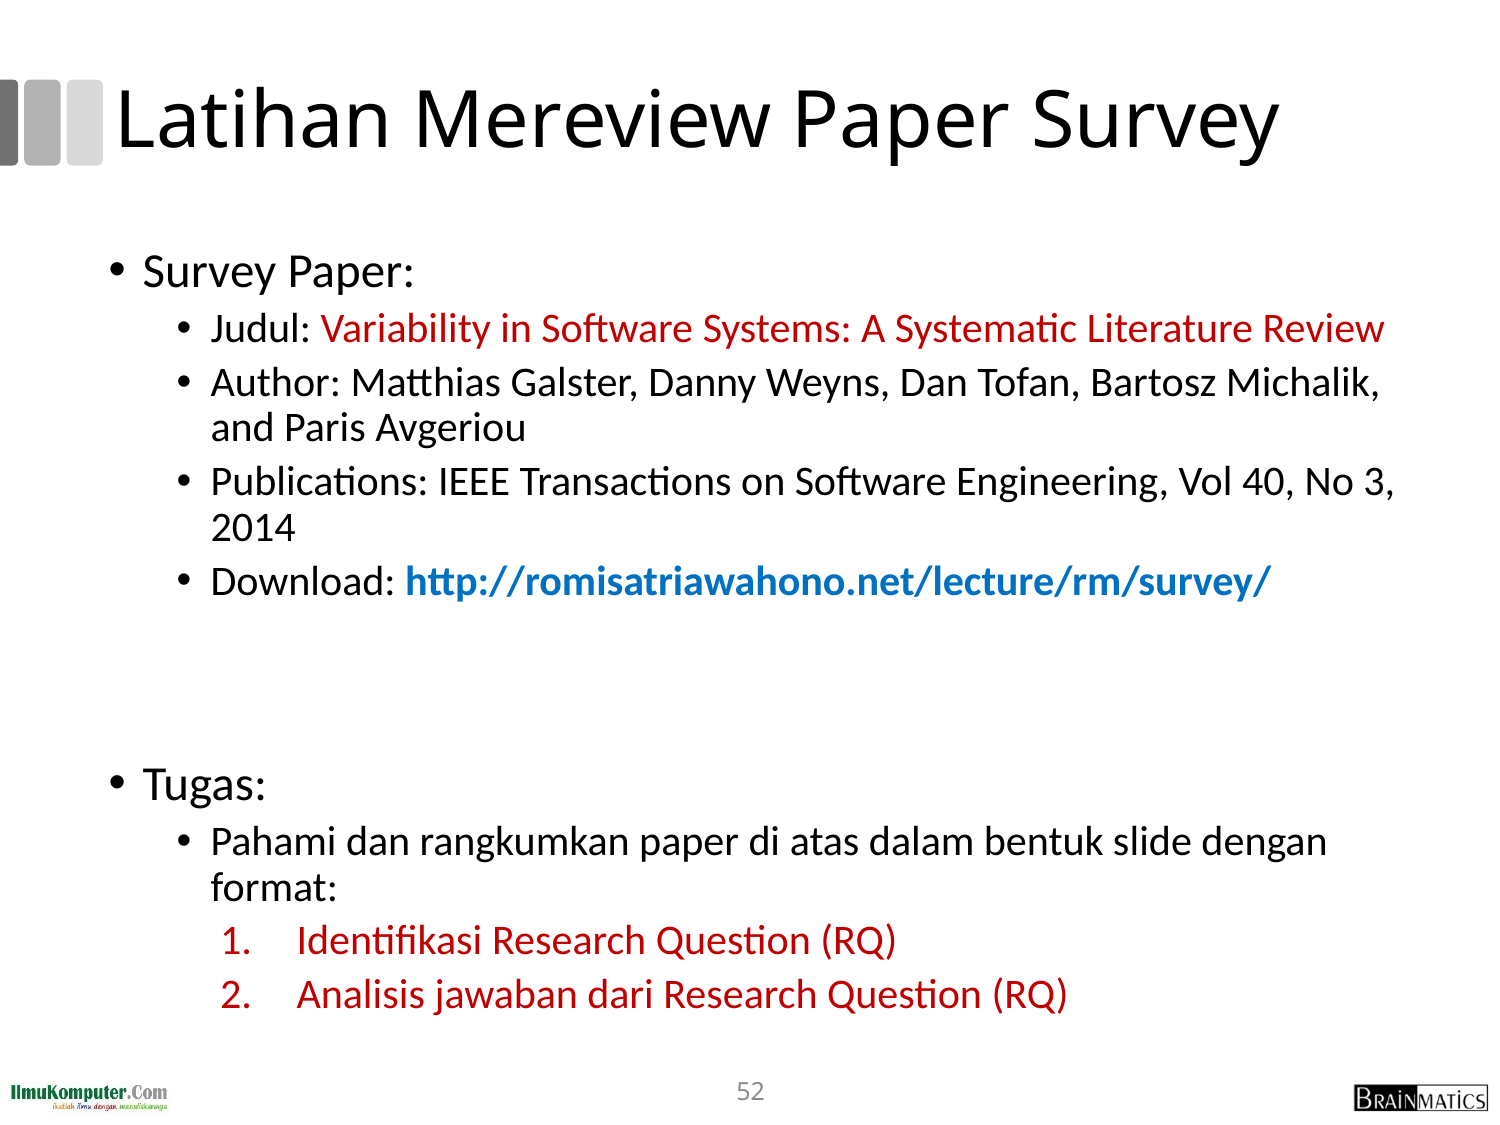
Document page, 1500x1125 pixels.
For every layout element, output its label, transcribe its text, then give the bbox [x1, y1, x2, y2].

slide_number 52 [582, 1062, 920, 1123]
picture [1351, 1081, 1491, 1115]
list Survey Paper: Judul: Variability in Software Systems: A Systematic Literature Review Author: Matthias Galster, Danny Weyns, Dan Tofan, Bartosz Michalik, and Paris Avgeriou Publications: IEEE Transactions on Software Engineering, Vol 40, No 3, 2014 Download: http://romisatriawahono.net/lecture/rm/survey/ Tugas: Pahami dan rangkumkan paper di atas dalam bentuk slide dengan format: Identifikasi Research Question (RQ) Analisis jawaban dari Research Question (RQ) [93, 237, 1413, 1075]
title Latihan Mereview Paper Survey [99, 68, 1500, 175]
picture [4, 1081, 173, 1115]
